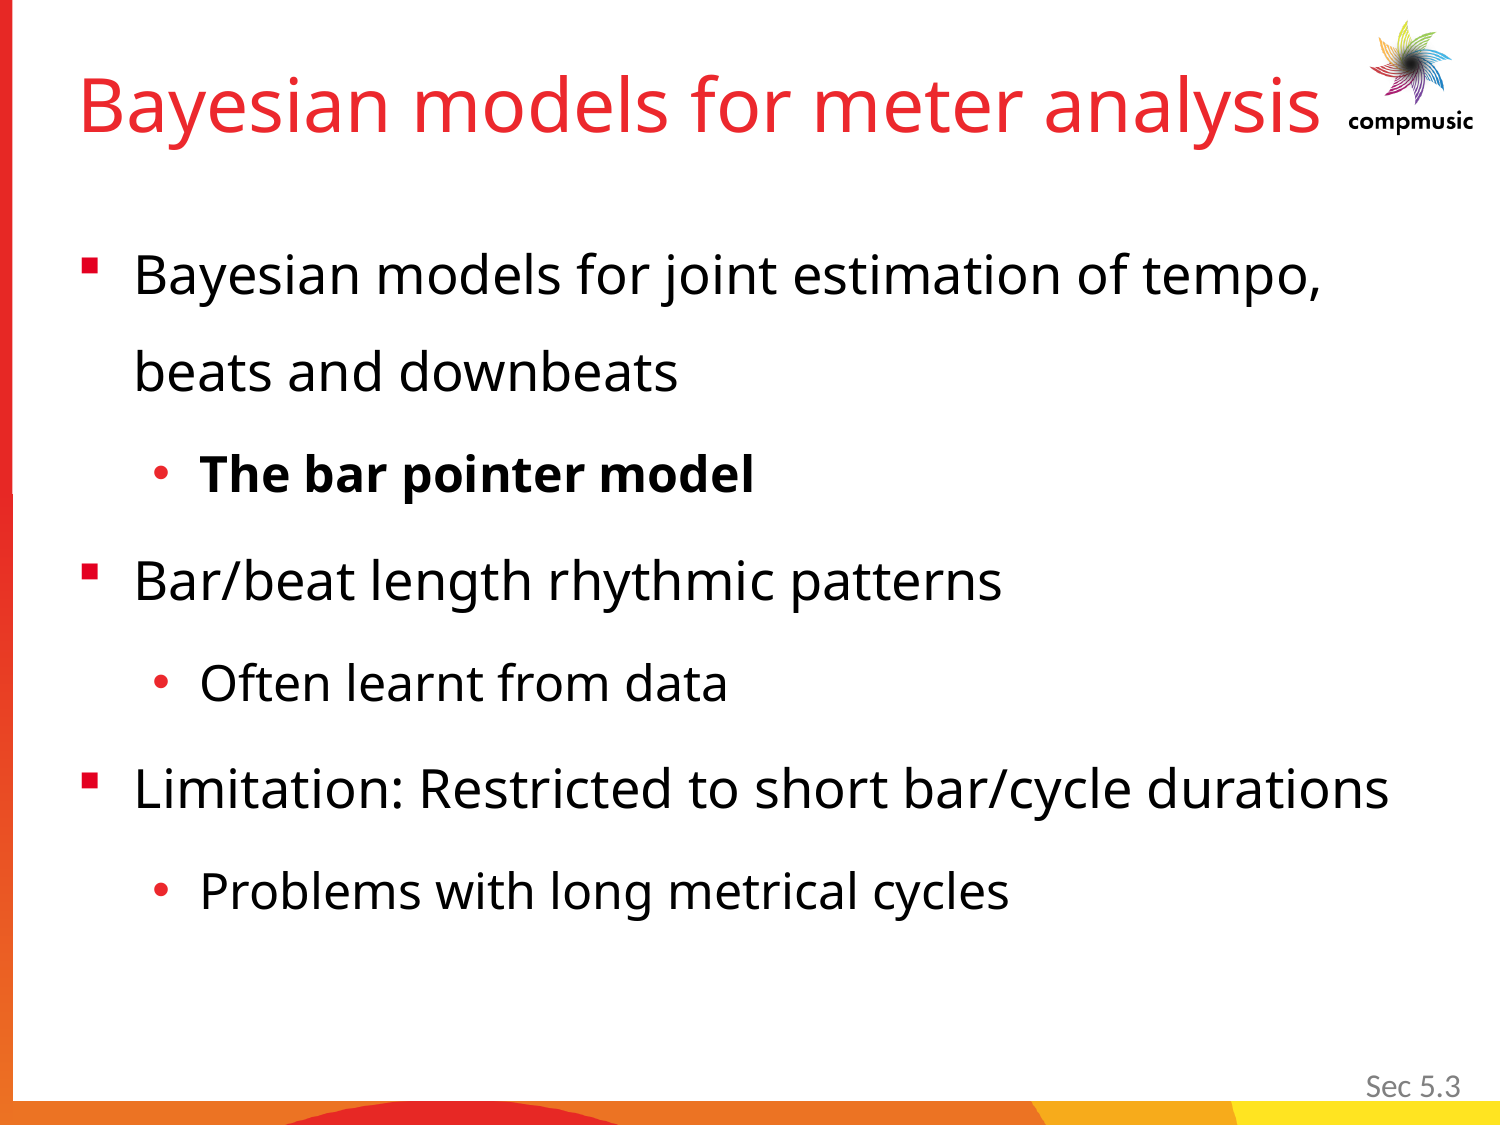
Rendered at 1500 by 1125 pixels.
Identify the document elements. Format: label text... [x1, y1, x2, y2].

picture [12, 1101, 1500, 1125]
picture [1346, 12, 1475, 142]
title Bayesian models for meter analysis [62, 37, 1413, 168]
list Bayesian models for joint estimation of tempo, beats and downbeats The bar pointer model Bar/beat length rhythmic patterns Often learnt from data Limitation: Restricted to short bar/cycle durations Problems with long metrical cycles [62, 200, 1413, 1000]
text_box Sec 5.3 [1351, 1056, 1476, 1112]
